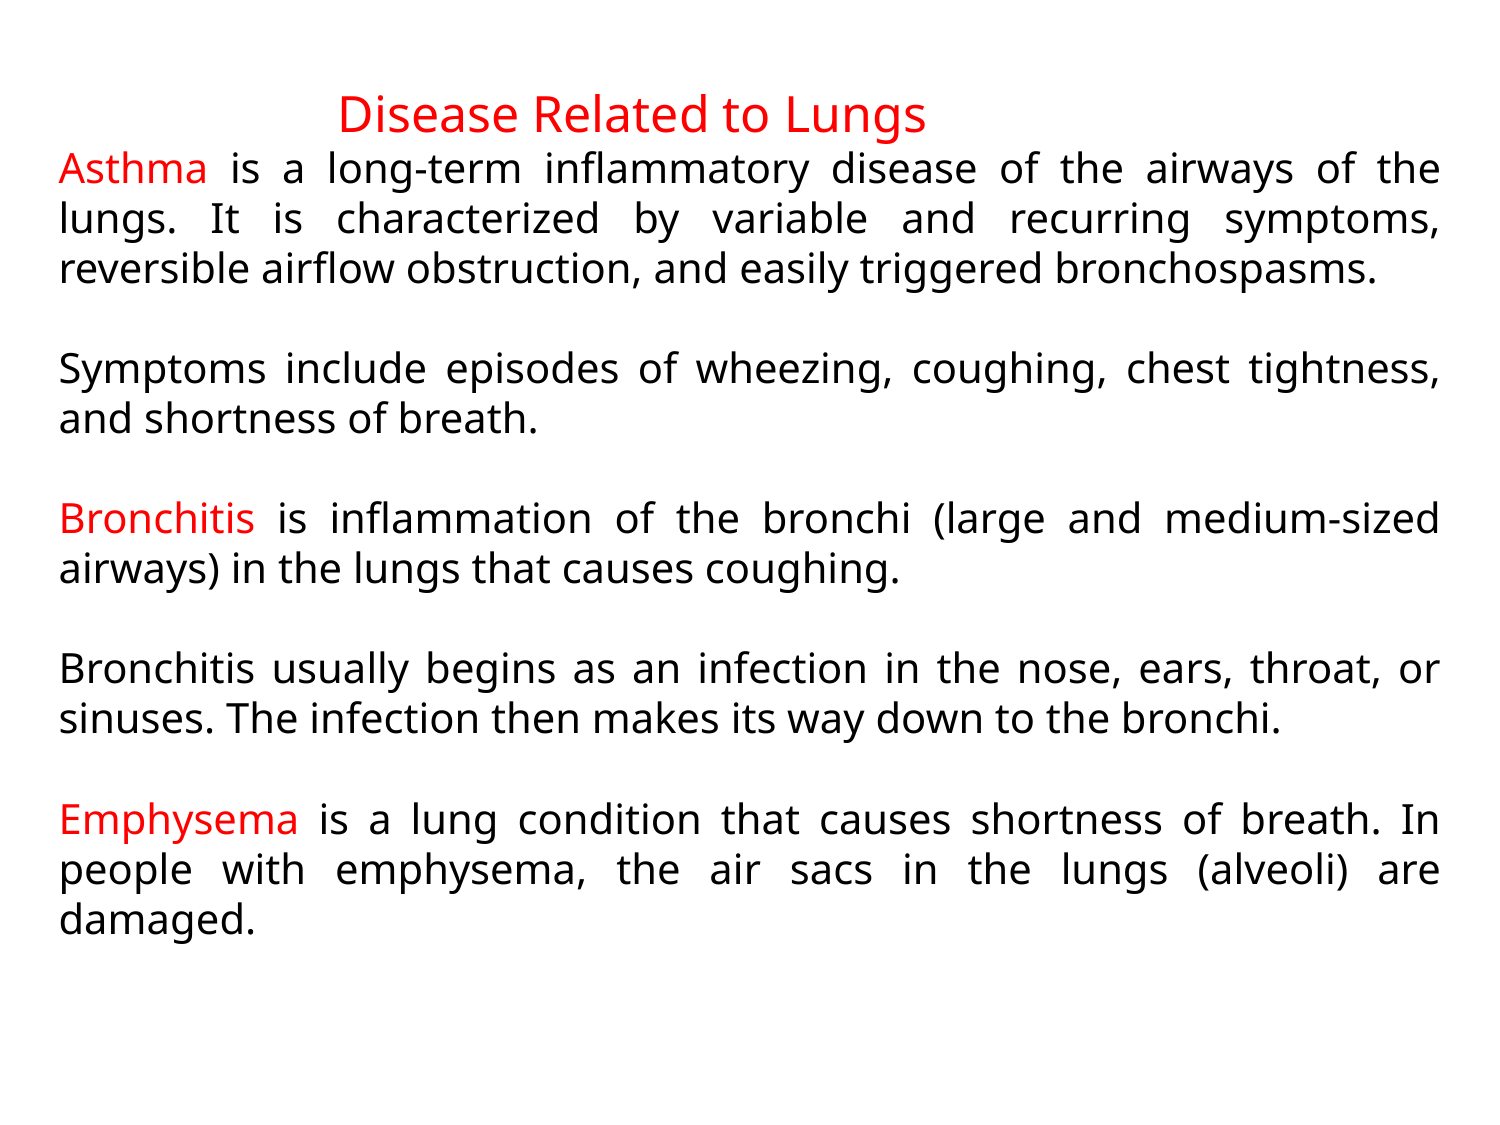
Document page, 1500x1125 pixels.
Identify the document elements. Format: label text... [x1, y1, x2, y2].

text_box Disease Related to Lungs Asthma is a long-term inflammatory disease of the airways of the lungs. It is characterized by variable and recurring symptoms, reversible airflow obstruction, and easily triggered bronchospasms. Symptoms include episodes of wheezing, coughing, chest tightness, and shortness of breath. Bronchitis is inflammation of the bronchi (large and medium-sized airways) in the lungs that causes coughing. Bronchitis usually begins as an infection in the nose, ears, throat, or sinuses. The infection then makes its way down to the bronchi. Emphysema is a lung condition that causes shortness of breath. In people with emphysema, the air sacs in the lungs (alveoli) are damaged. [43, 24, 1457, 1100]
